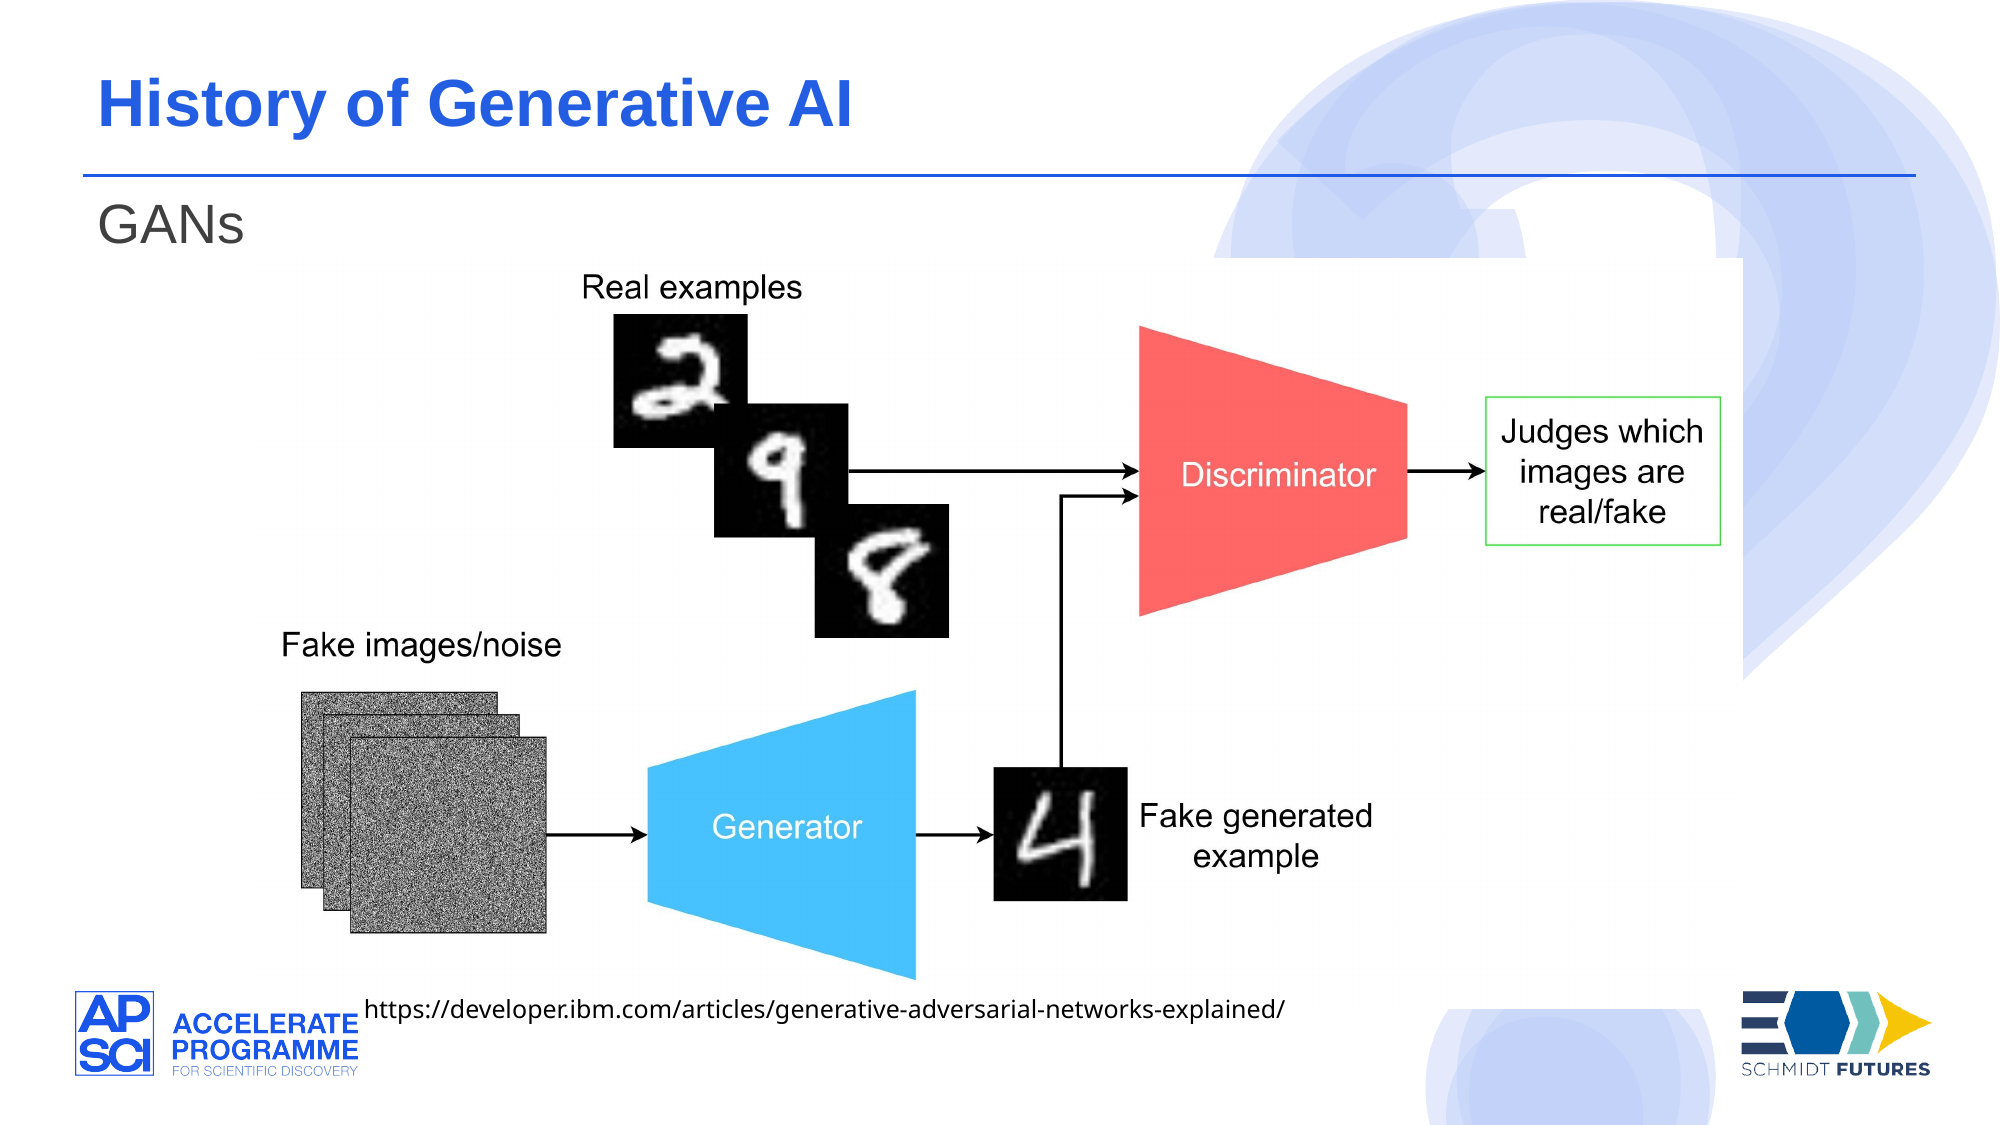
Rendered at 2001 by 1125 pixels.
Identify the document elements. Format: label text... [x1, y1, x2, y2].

list GANs [82, 187, 1916, 287]
picture [75, 258, 1933, 1076]
text_box https://developer.ibm.com/articles/generative-adversarial-networks-explained/ [348, 1010, 1302, 1031]
list History of Generative AI [82, 61, 1916, 166]
